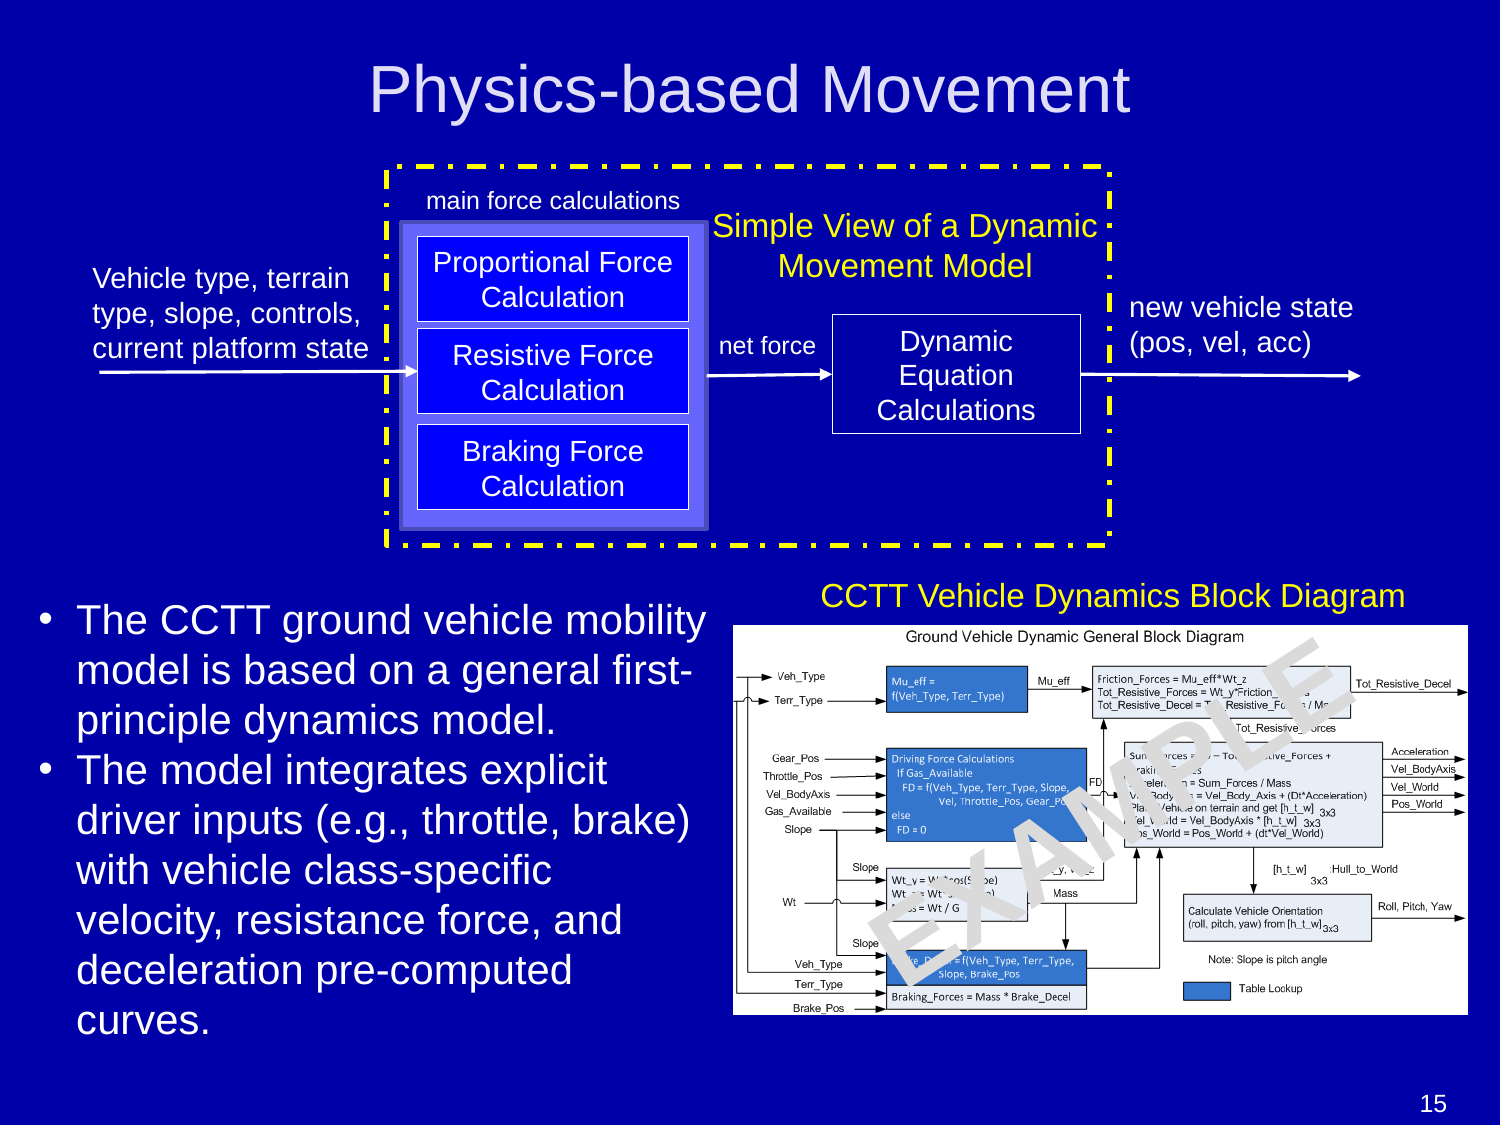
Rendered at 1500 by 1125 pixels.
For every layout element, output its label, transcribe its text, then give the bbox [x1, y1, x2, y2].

text_box [385, 172, 1112, 252]
text_box net force [704, 321, 832, 367]
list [733, 624, 1468, 1016]
text_box CCTT Vehicle Dynamics Block Diagram [805, 566, 1422, 622]
text_box Simple View of a Dynamic Movement Model [695, 196, 1115, 292]
text_box Resistive Force Calculation [417, 328, 689, 414]
text_box [709, 367, 832, 373]
text_box [709, 292, 1112, 372]
text_box Proportional Force Calculation [417, 236, 689, 322]
text_box Example [1255, 589, 1330, 623]
text_box Dynamic Equation Calculations [832, 314, 1081, 434]
slide_number 15 [1112, 1049, 1463, 1125]
text_box [399, 220, 709, 531]
text_box The CCTT ground vehicle mobility model is based on a general first-principle dynamics model. The model integrates explicit driver inputs (e.g., throttle, brake) with vehicle class-specific velocity, resistance force, and deceleration pre-computed curves. [23, 585, 723, 1051]
title Physics-based Movement [74, 0, 1426, 172]
text_box new vehicle state (pos, vel, acc) [1114, 281, 1394, 366]
text_box Vehicle type, terrain type, slope, controls, current platform state [77, 252, 416, 372]
text_box [385, 382, 1112, 548]
text_box main force calculations [411, 176, 696, 222]
text_box Braking Force Calculation [417, 424, 689, 510]
